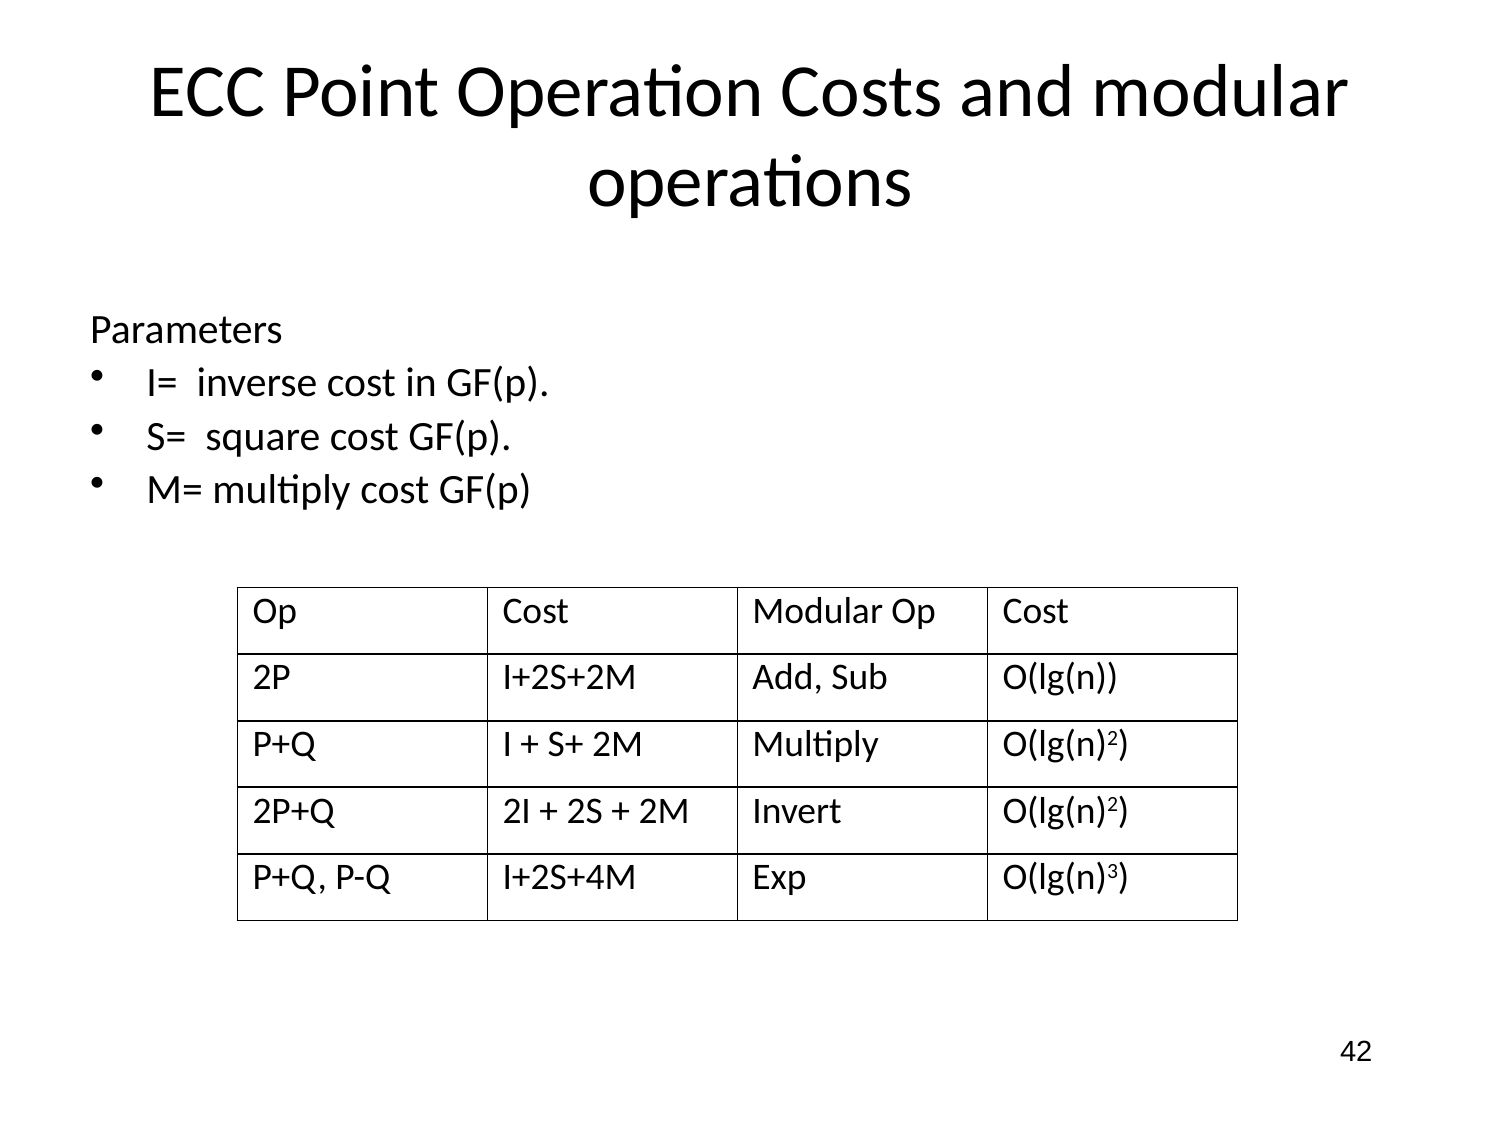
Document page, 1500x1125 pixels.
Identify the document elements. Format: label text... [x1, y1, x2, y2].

title ECC Point Operation Costs and modular operations [112, 62, 1388, 201]
table_cell 2P+Q [238, 788, 487, 853]
table_cell Invert [738, 788, 987, 853]
table_cell 2P [238, 655, 487, 720]
table_header Cost [488, 588, 737, 653]
table_cell O(lg(n)2) [988, 722, 1237, 786]
table_cell O(lg(n)3) [988, 855, 1237, 920]
table_cell Multiply [738, 722, 987, 786]
slide_number 42 [1074, 1024, 1388, 1101]
table_cell I+2S+2M [488, 655, 737, 720]
table_cell Add, Sub [738, 655, 987, 720]
table_header Cost [988, 588, 1237, 653]
table_header Op [238, 588, 487, 653]
table_cell I+2S+4M [488, 855, 737, 920]
list Parameters I= inverse cost in GF(p). S= square cost GF(p). M= multiply cost GF(p) [74, 299, 1388, 526]
table_cell 2I + 2S + 2M [488, 788, 737, 853]
table_cell P+Q [238, 722, 487, 786]
table_cell O(lg(n)) [988, 655, 1237, 720]
table_cell O(lg(n)2) [988, 788, 1237, 853]
table_cell Exp [738, 855, 987, 920]
table_cell I + S+ 2M [488, 722, 737, 786]
table_cell P+Q, P-Q [238, 855, 487, 920]
table_header Modular Op [738, 588, 987, 653]
